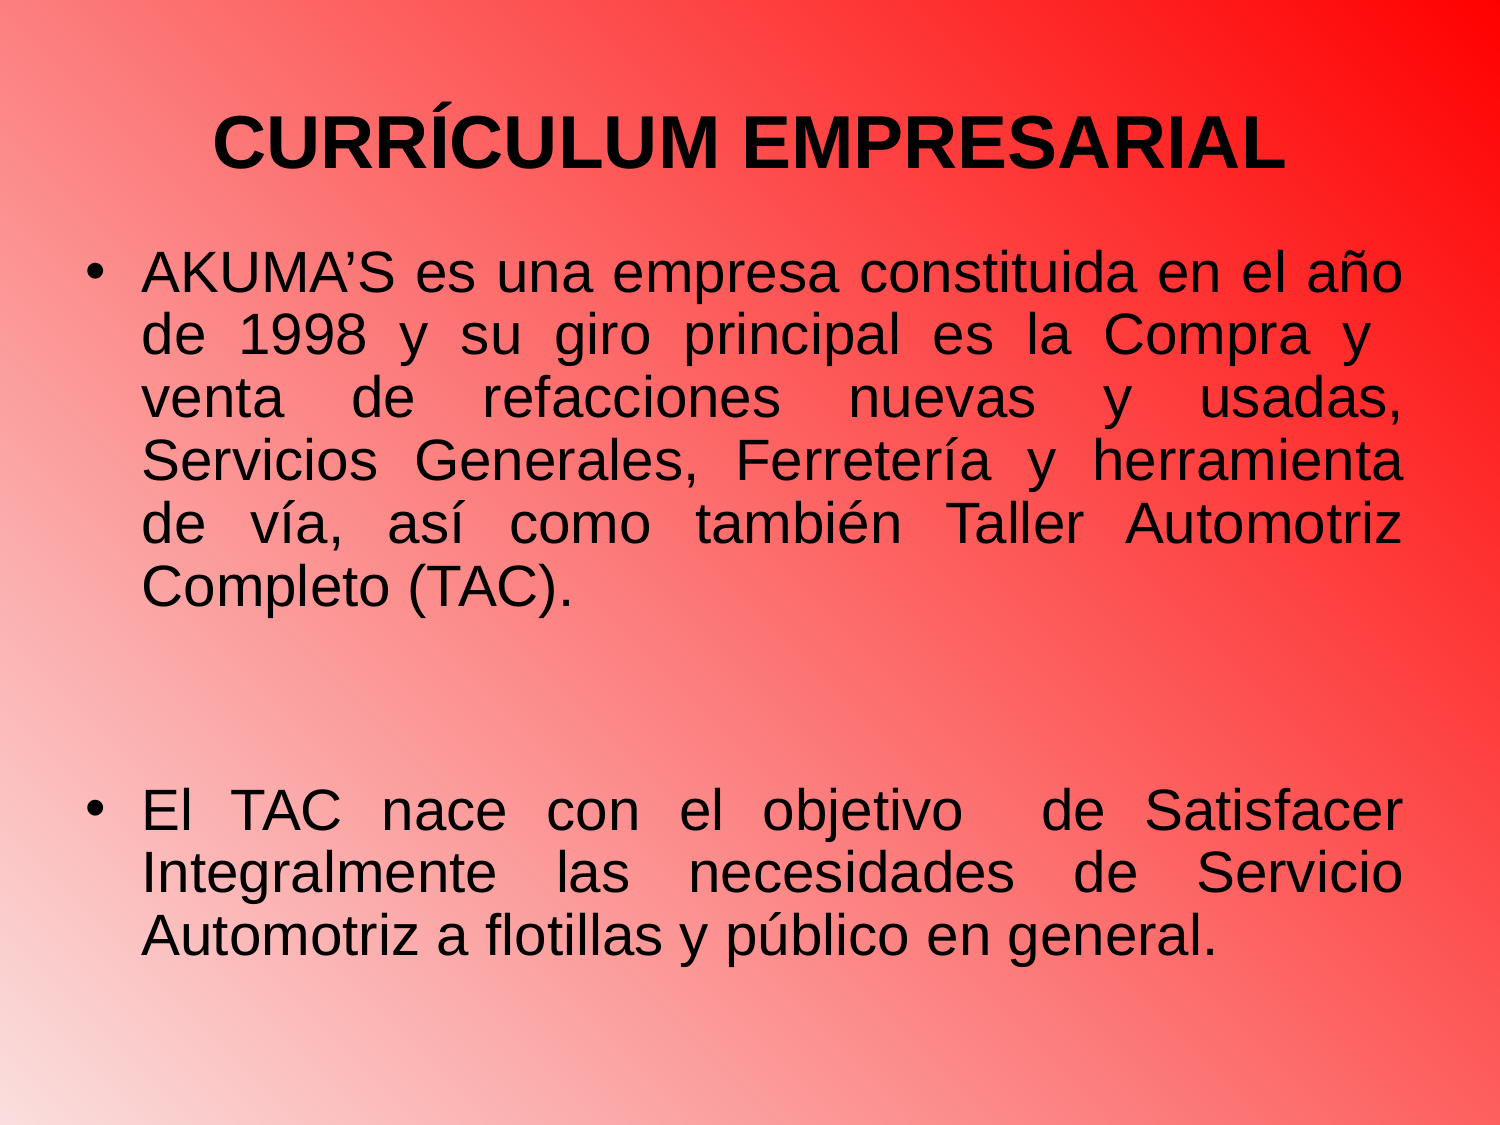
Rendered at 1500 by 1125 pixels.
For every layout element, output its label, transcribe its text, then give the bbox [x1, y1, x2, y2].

title CURRÍCULUM EMPRESARIAL [75, 45, 1425, 233]
list AKUMA’S es una empresa constituida en el año de 1998 y su giro principal es la Compra y venta de refacciones nuevas y usadas, Servicios Generales, Ferretería y herramienta de vía, así como también Taller Automotriz Completo (TAC). El TAC nace con el objetivo de Satisfacer Integralmente las necesidades de Servicio Automotriz a flotillas y público en general. [70, 234, 1421, 1055]
